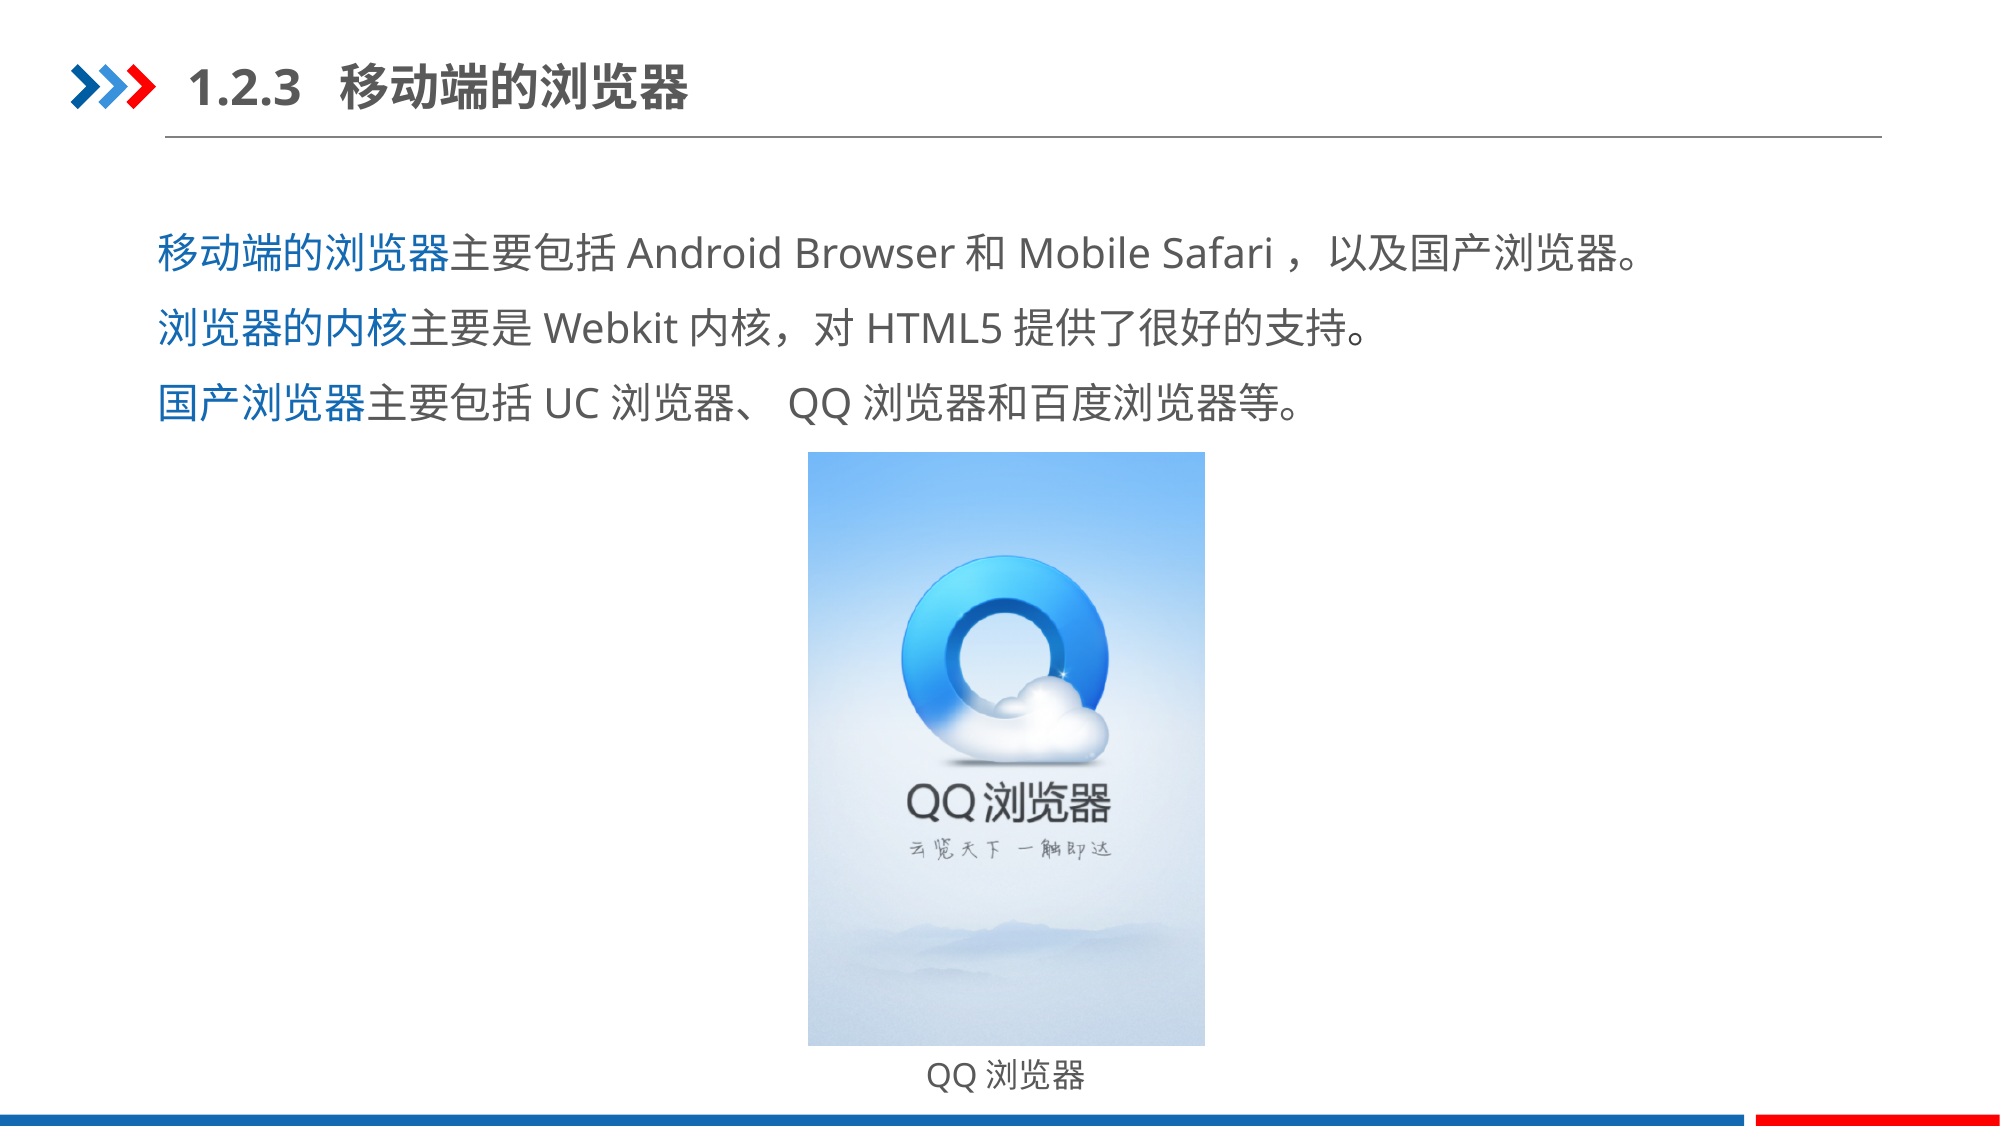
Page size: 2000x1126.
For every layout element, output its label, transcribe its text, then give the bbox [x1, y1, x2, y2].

text_box 1.2.3 移动端的浏览器 [187, 43, 827, 127]
text_box QQ浏览器 [869, 1055, 1142, 1102]
picture [805, 449, 1206, 1048]
text_box 移动端的浏览器主要包括Android Browser和Mobile Safari，以及国产浏览器。 浏览器的内核主要是Webkit内核，对HTML5提供了很好的支持。 国产浏览器主要包括UC浏览器、QQ浏览器和百度浏览器等。 [137, 192, 1851, 438]
